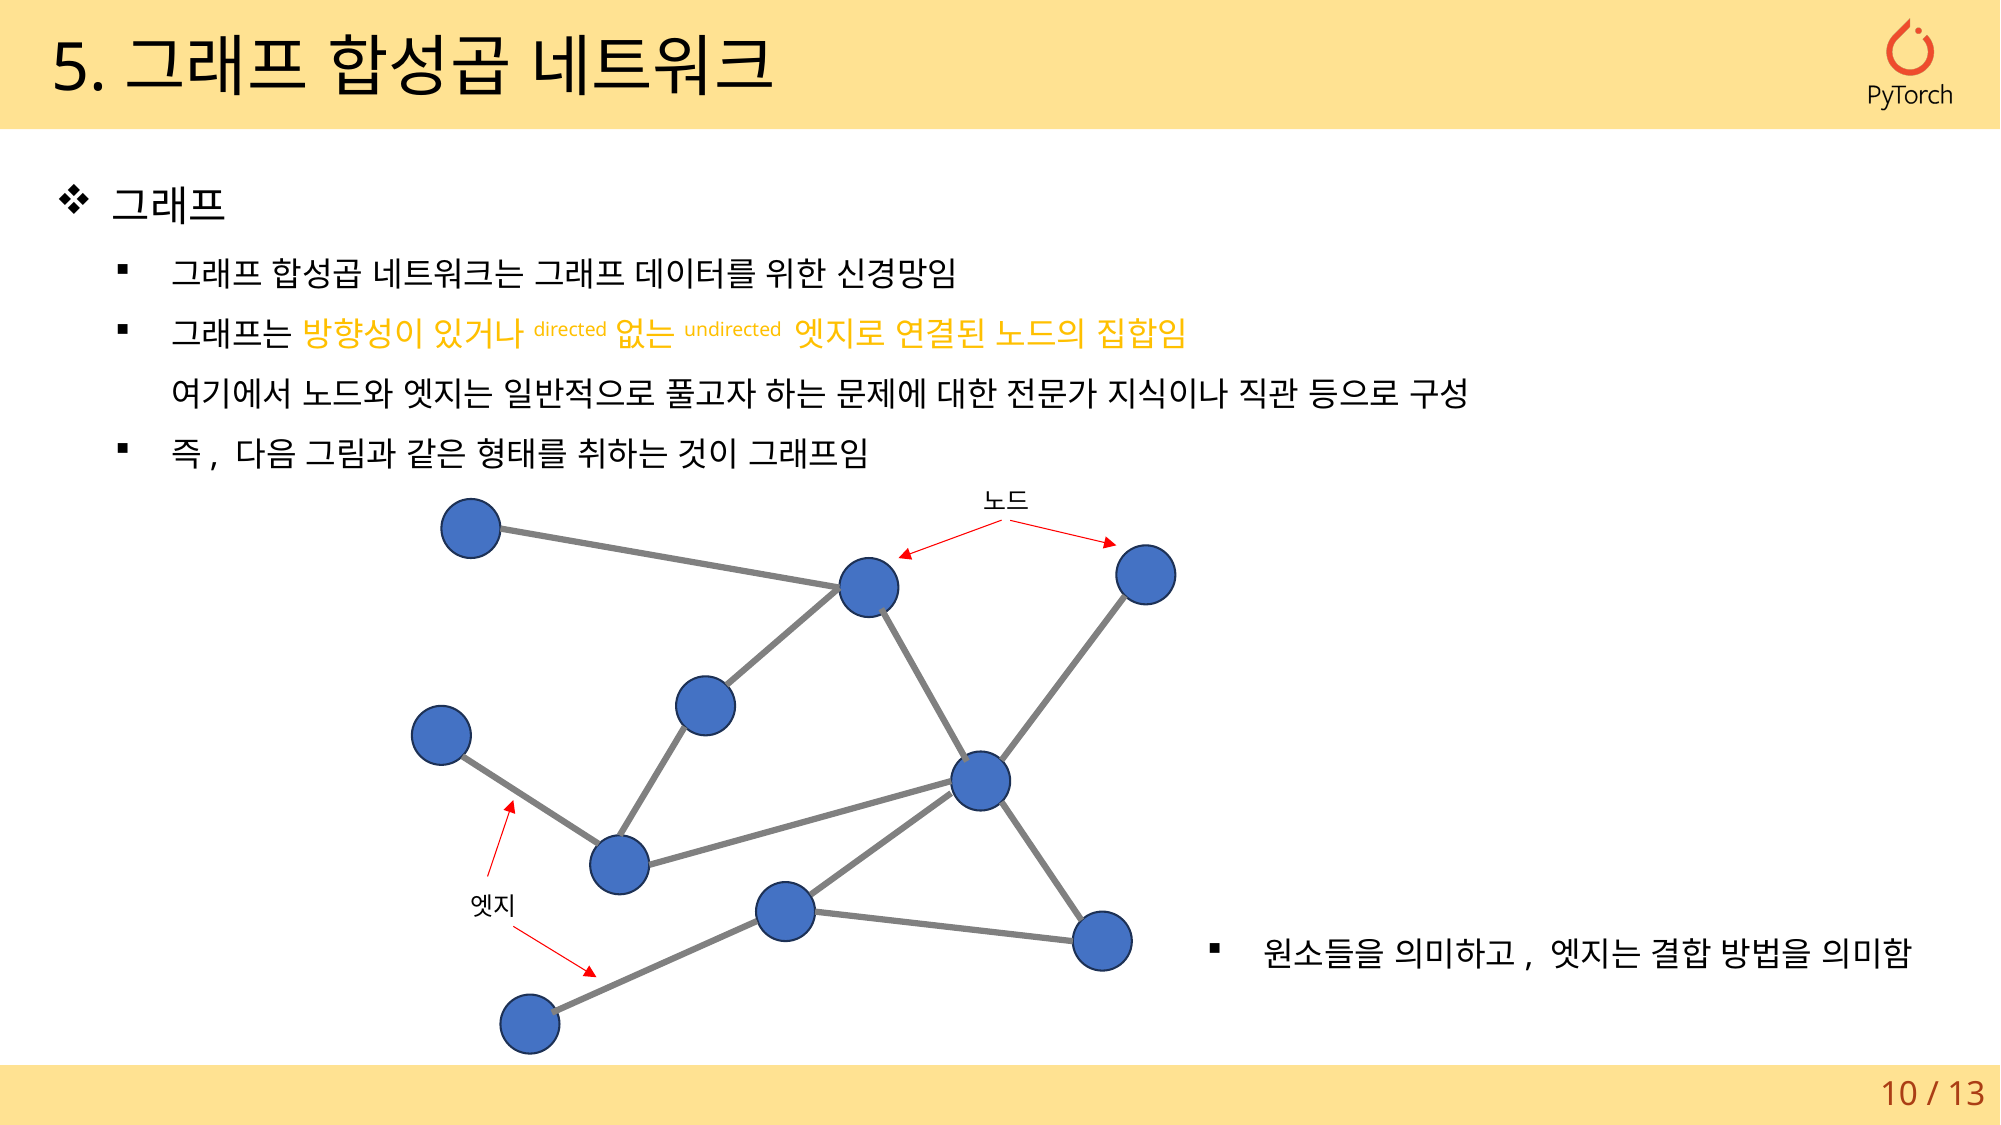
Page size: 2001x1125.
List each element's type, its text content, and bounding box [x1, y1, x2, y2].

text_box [411, 477, 1176, 1054]
slide_number 10 / 13 [1550, 1065, 2000, 1125]
text_box 원소들을 의미하고, 엣지는 결합 방법을 의미함 [1192, 905, 1929, 981]
picture [1867, 16, 1954, 113]
text_box 그래프 [40, 147, 243, 238]
text_box 그래프 합성곱 네트워크는 그래프 데이터를 위한 신경망임 그래프는 방향성이 있거나directed없는undirected 엣지로 연결된 노드의 집합임 여기에서 노드와 엣지는 일반적으로 풀고자 하는 문제에 대한 전문가 지식이나 직관 등으로 구성 즉, 다음 그림과 같은 형태를 취하는 것이 그래프임 [100, 226, 1487, 481]
text_box 5.그래프 합성곱 네트워크 [37, 16, 792, 112]
